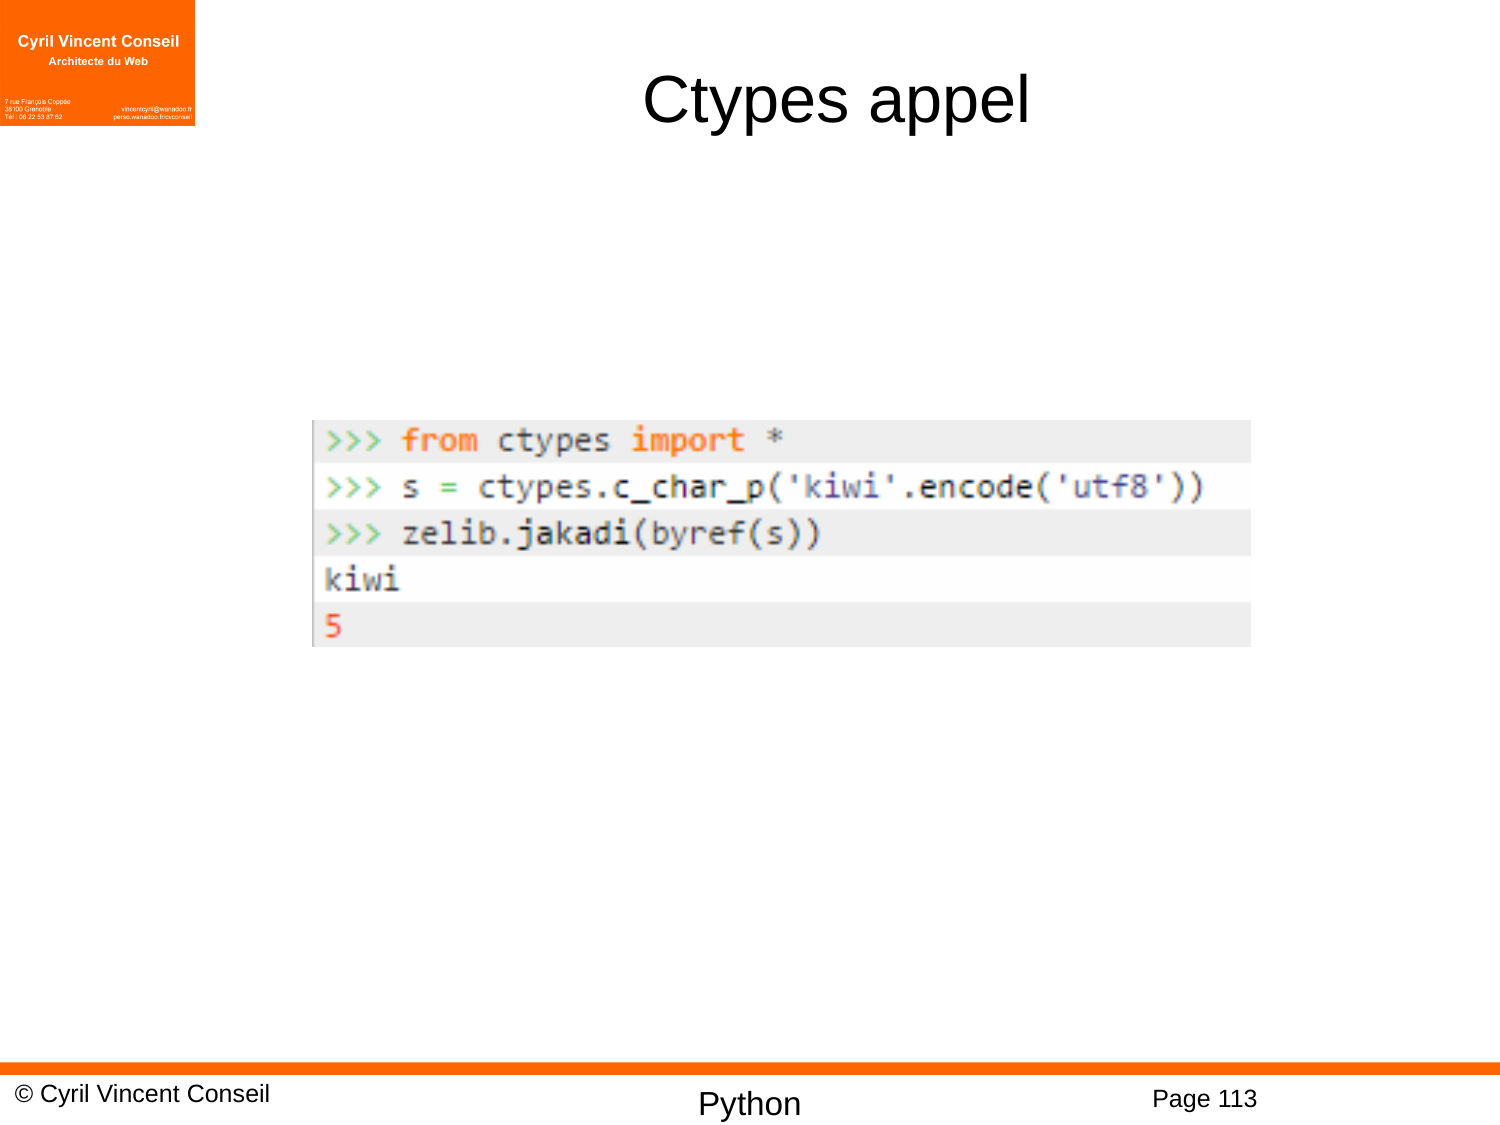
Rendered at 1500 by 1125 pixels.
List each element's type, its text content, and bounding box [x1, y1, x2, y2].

picture [312, 420, 1251, 648]
title Ctypes appel [194, 2, 1480, 190]
picture [0, 0, 195, 126]
